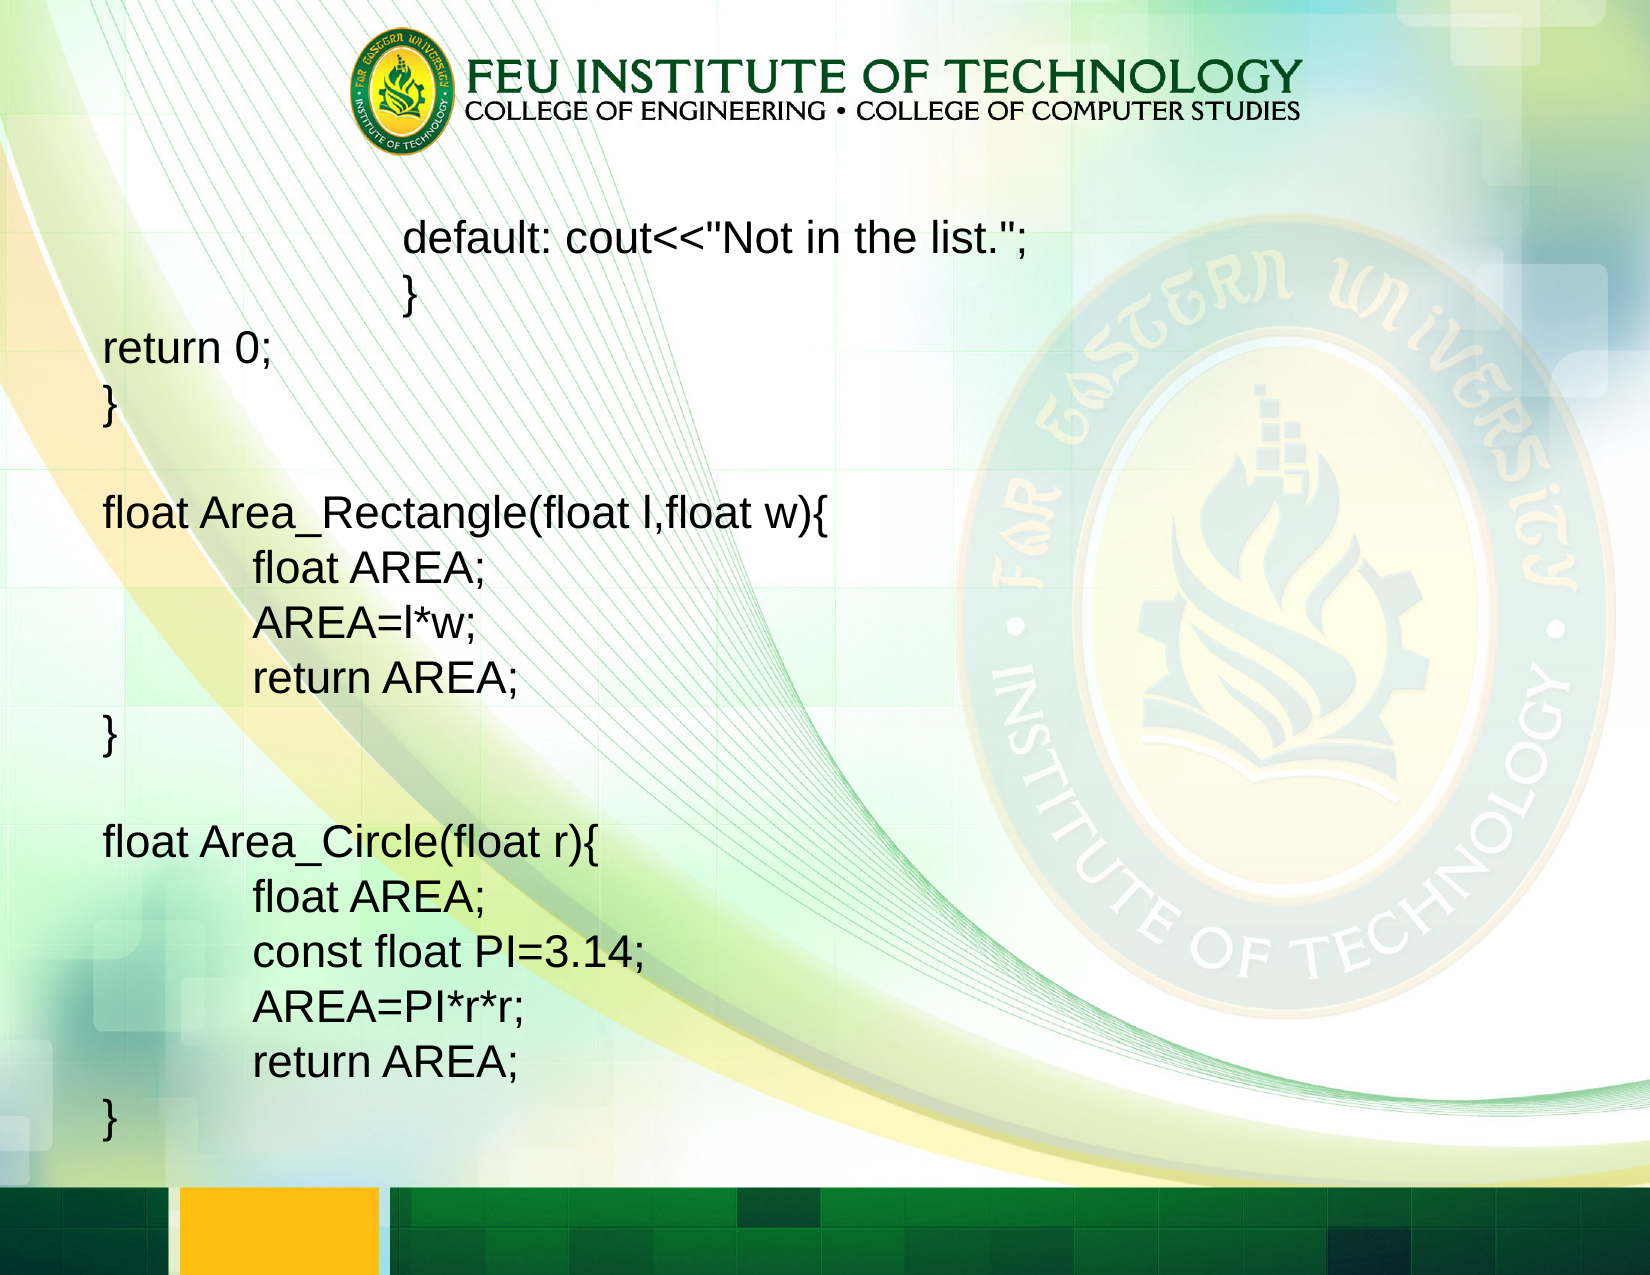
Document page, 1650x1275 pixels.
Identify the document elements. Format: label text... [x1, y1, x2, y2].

picture [0, 0, 1650, 1275]
text_box default: cout<<"Not in the list."; } return 0; } float Area_Rectangle(float l,float w){ float AREA; AREA=l*w; return AREA; } float Area_Circle(float r){ float AREA; const float PI=3.14; AREA=PI*r*r; return AREA; } [87, 200, 1202, 1150]
